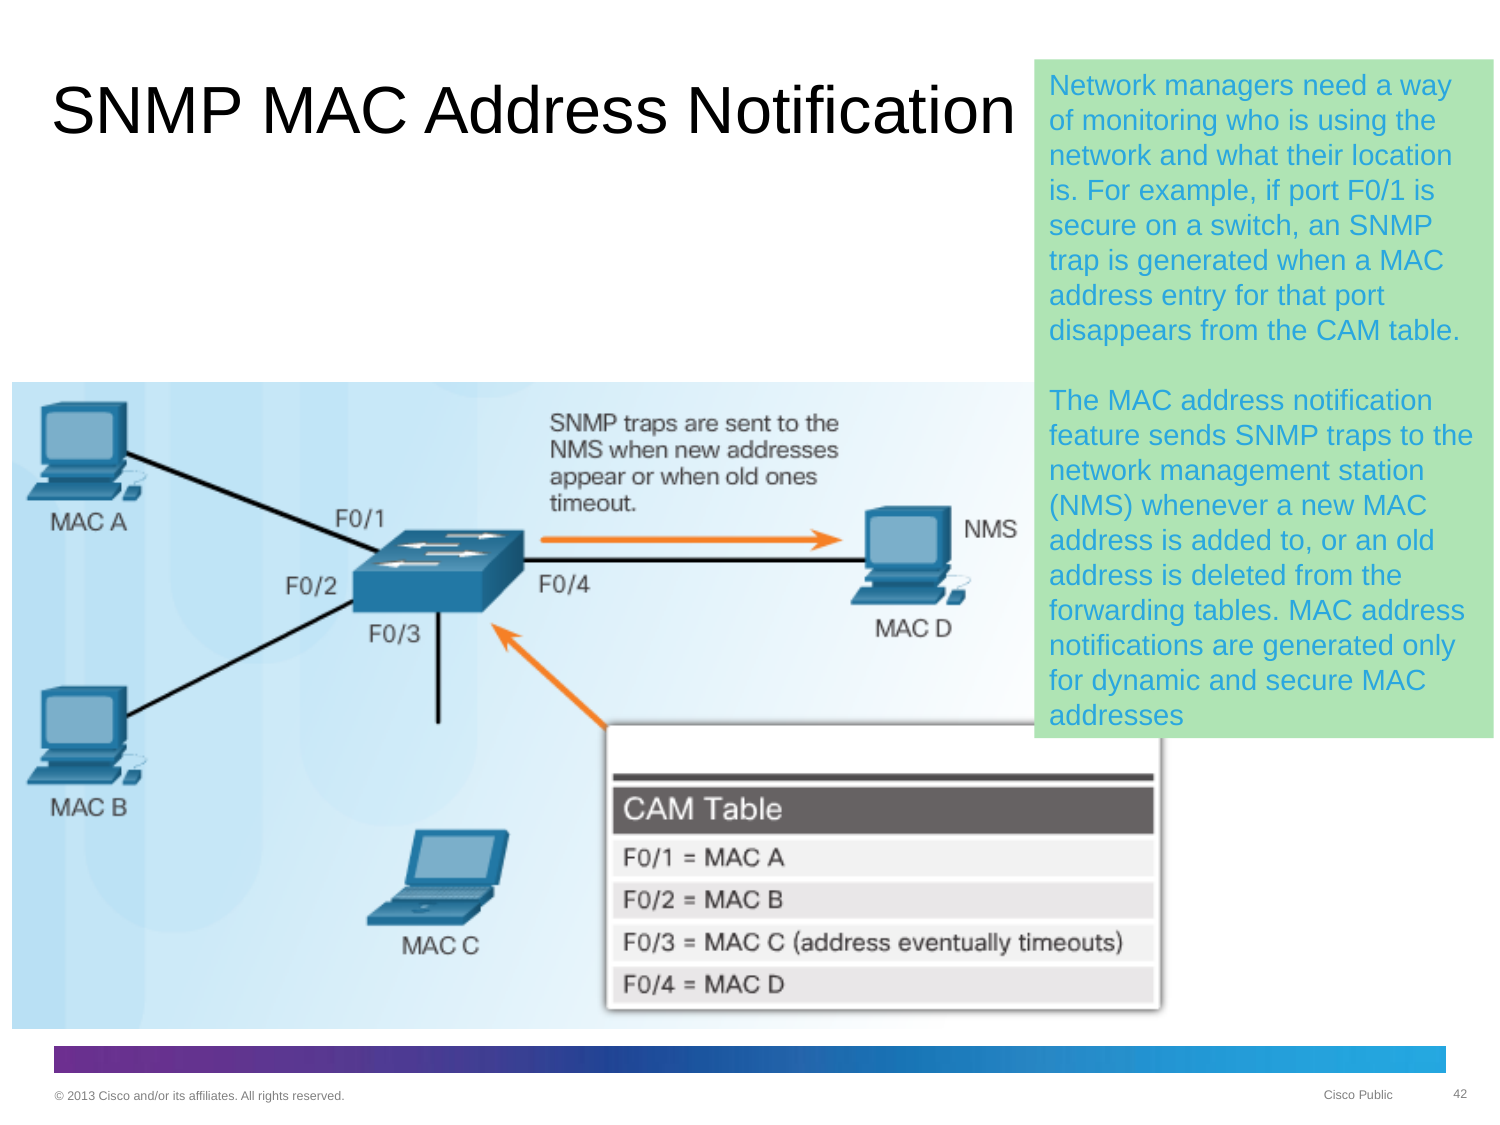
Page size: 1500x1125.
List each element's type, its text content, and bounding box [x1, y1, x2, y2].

text_box Network managers need a way of monitoring who is using the network and what their location is. For example, if port F0/1 is secure on a switch, an SNMP trap is generated when a MAC address entry for that port disappears from the CAM table. The MAC address notification feature sends SNMP traps to the network management station (NMS) whenever a new MAC address is added to, or an old address is deleted from the forwarding tables. MAC address notifications are generated only for dynamic and secure MAC addresses [1034, 59, 1494, 739]
title SNMP MAC Address Notification [37, 17, 1447, 155]
picture [11, 382, 1182, 1029]
picture [54, 1046, 1446, 1073]
